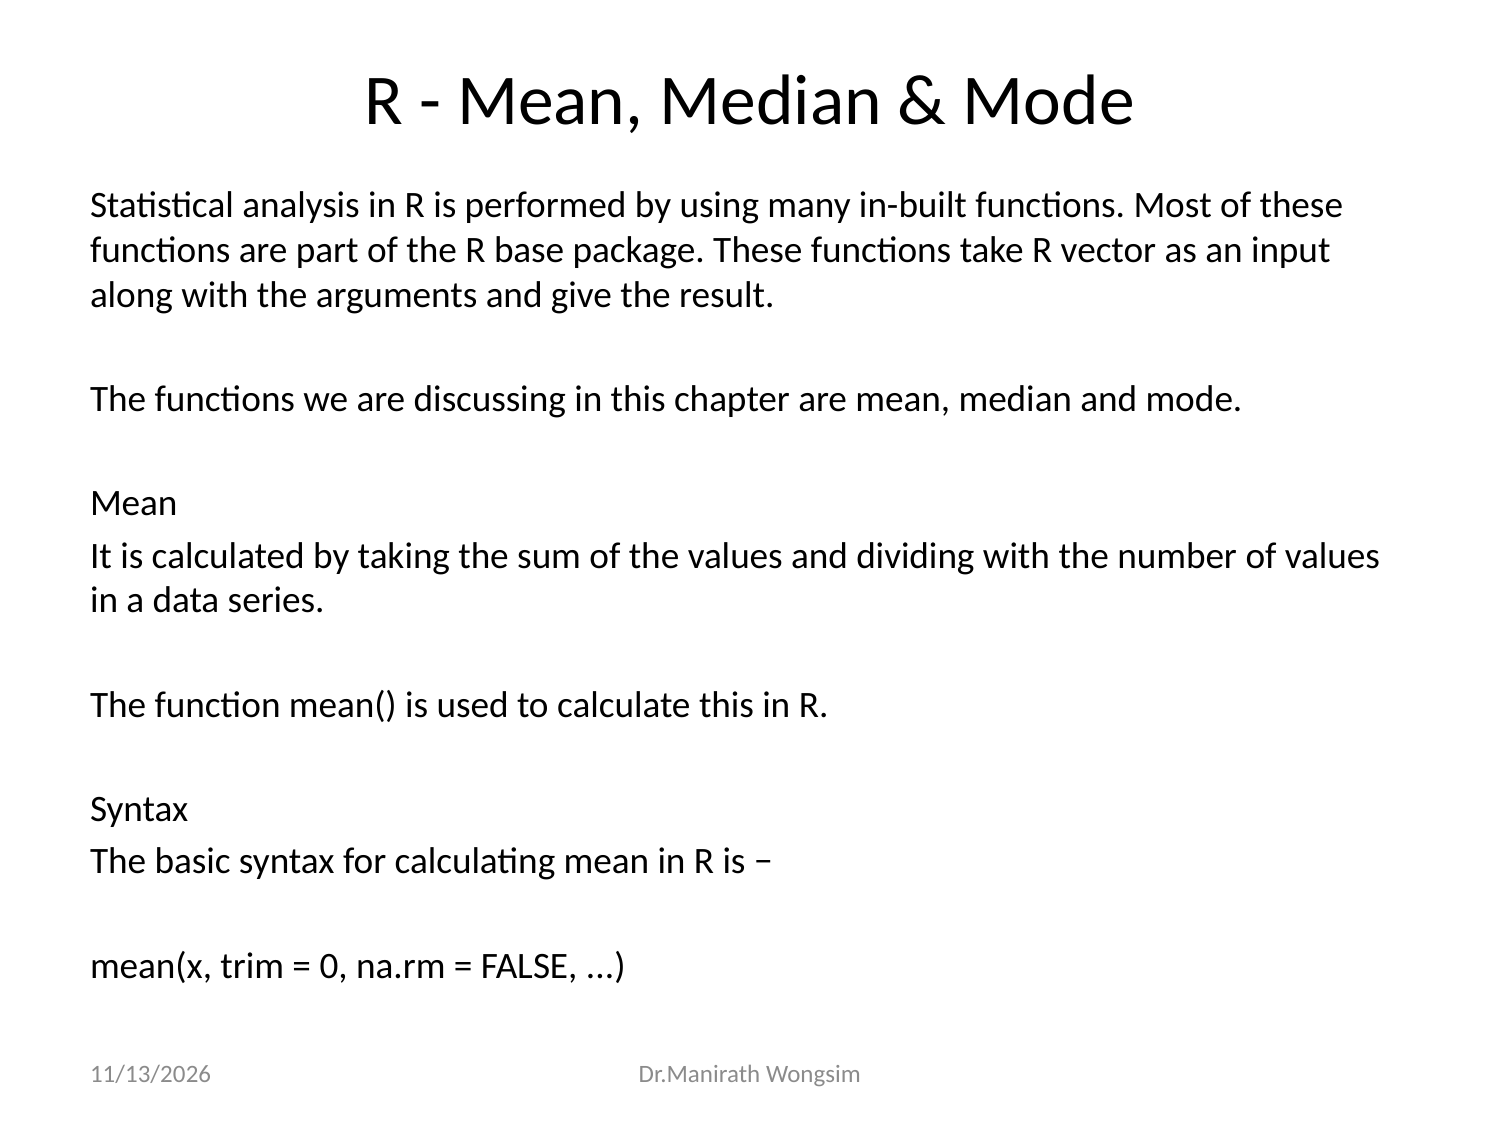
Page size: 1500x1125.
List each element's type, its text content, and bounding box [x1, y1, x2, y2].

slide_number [75, 1042, 425, 1103]
footer Dr.Manirath Wongsim [512, 1042, 988, 1103]
list Statistical analysis in R is performed by using many in-built functions. Most of these functions are part of the R base package. These functions take R vector as an input along with the arguments and give the result. The functions we are discussing in this chapter are mean, median and mode. Mean It is calculated by taking the sum of the values and dividing with the number of values in a data series. The function mean() is used to calculate this in R. Syntax The basic syntax for calculating mean in R is − mean(x, trim = 0, na.rm = FALSE, ...) [75, 172, 1425, 1005]
title R - Mean, Median & Mode [75, 45, 1425, 172]
